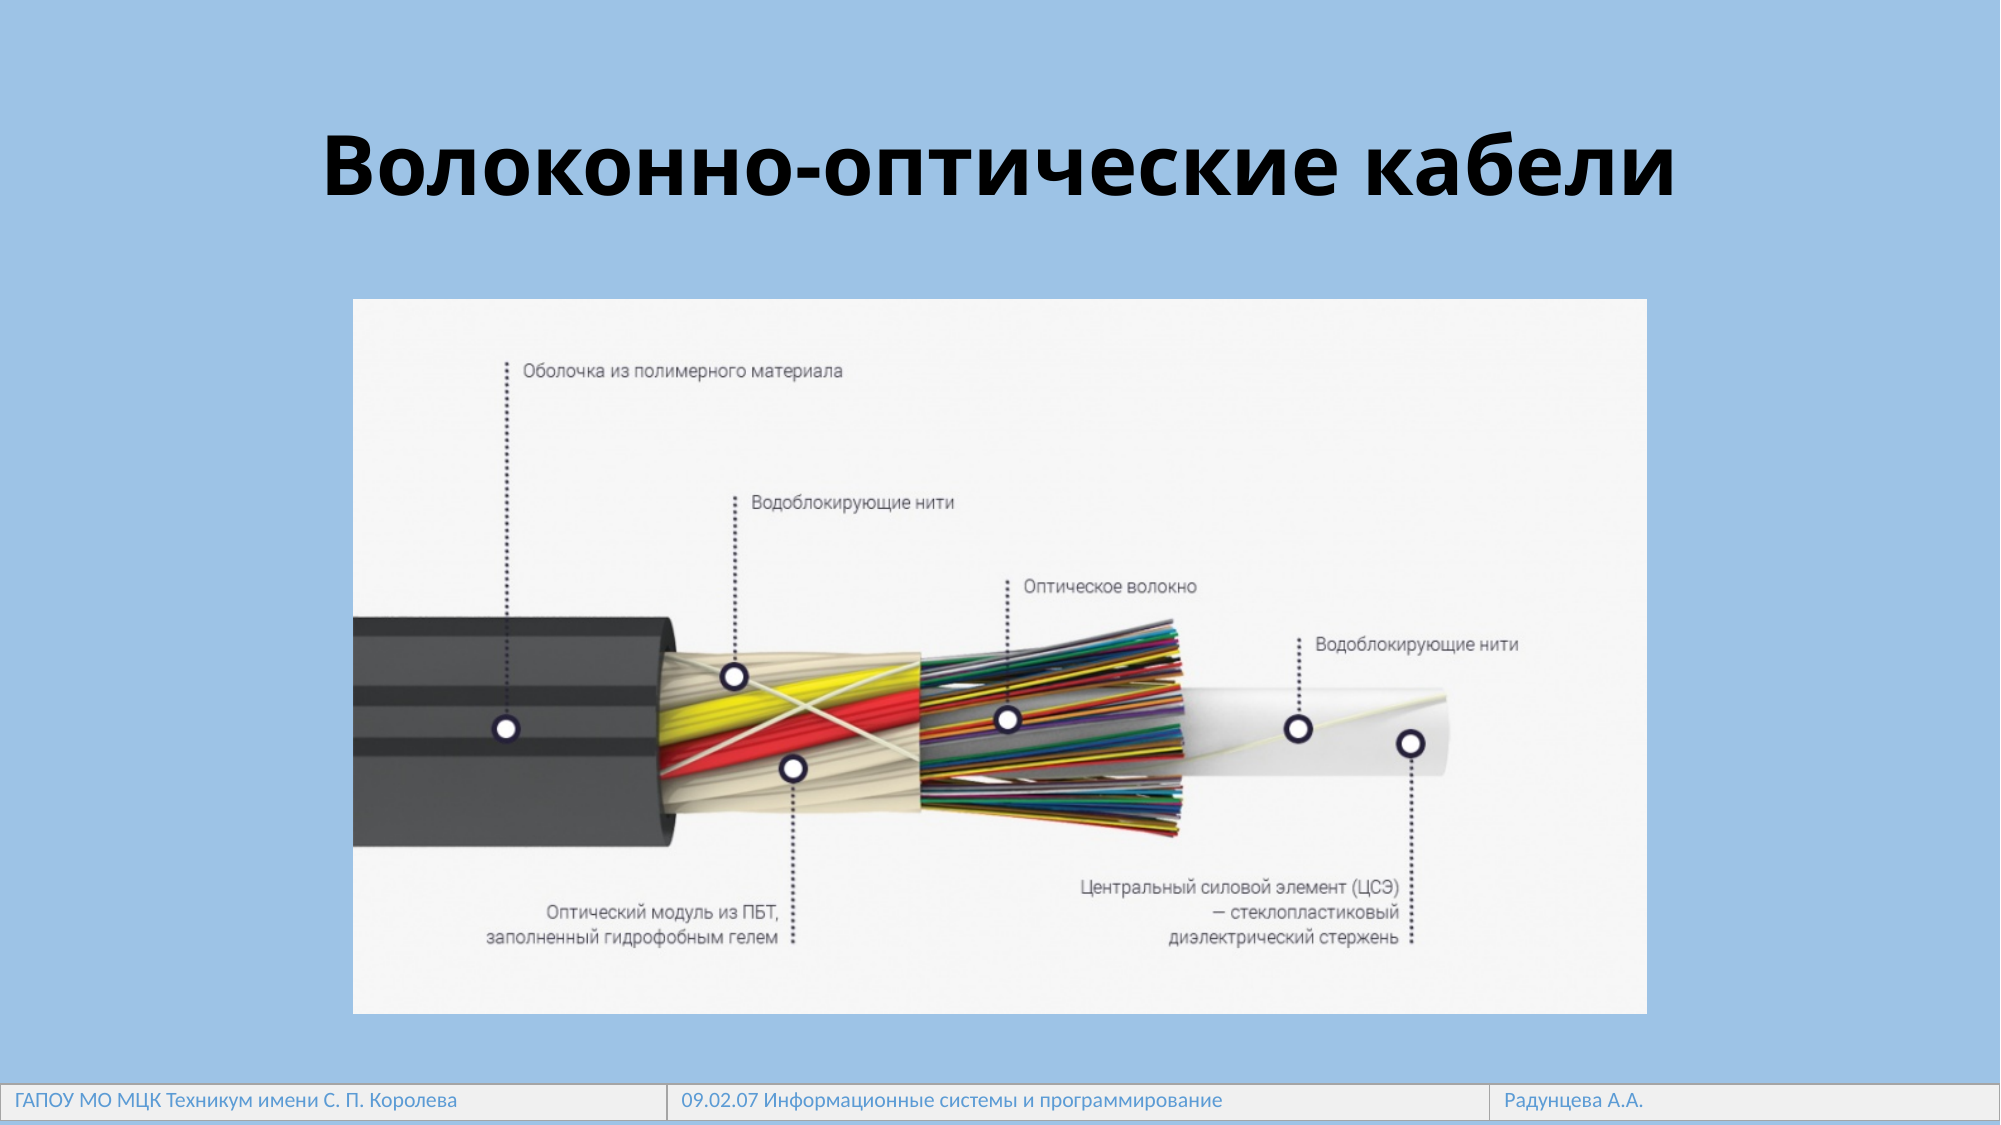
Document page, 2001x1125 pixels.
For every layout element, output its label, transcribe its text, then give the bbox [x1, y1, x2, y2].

table_header Радунцева А.А. [1490, 1085, 1999, 1120]
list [353, 299, 1647, 1014]
title Волоконно-оптические кабели [137, 59, 1863, 278]
table_header ГАПОУ МО МЦК Техникум имени С. П. Королева [1, 1085, 666, 1120]
table_header 09.02.07 Информационные системы и программирование [668, 1085, 1489, 1120]
